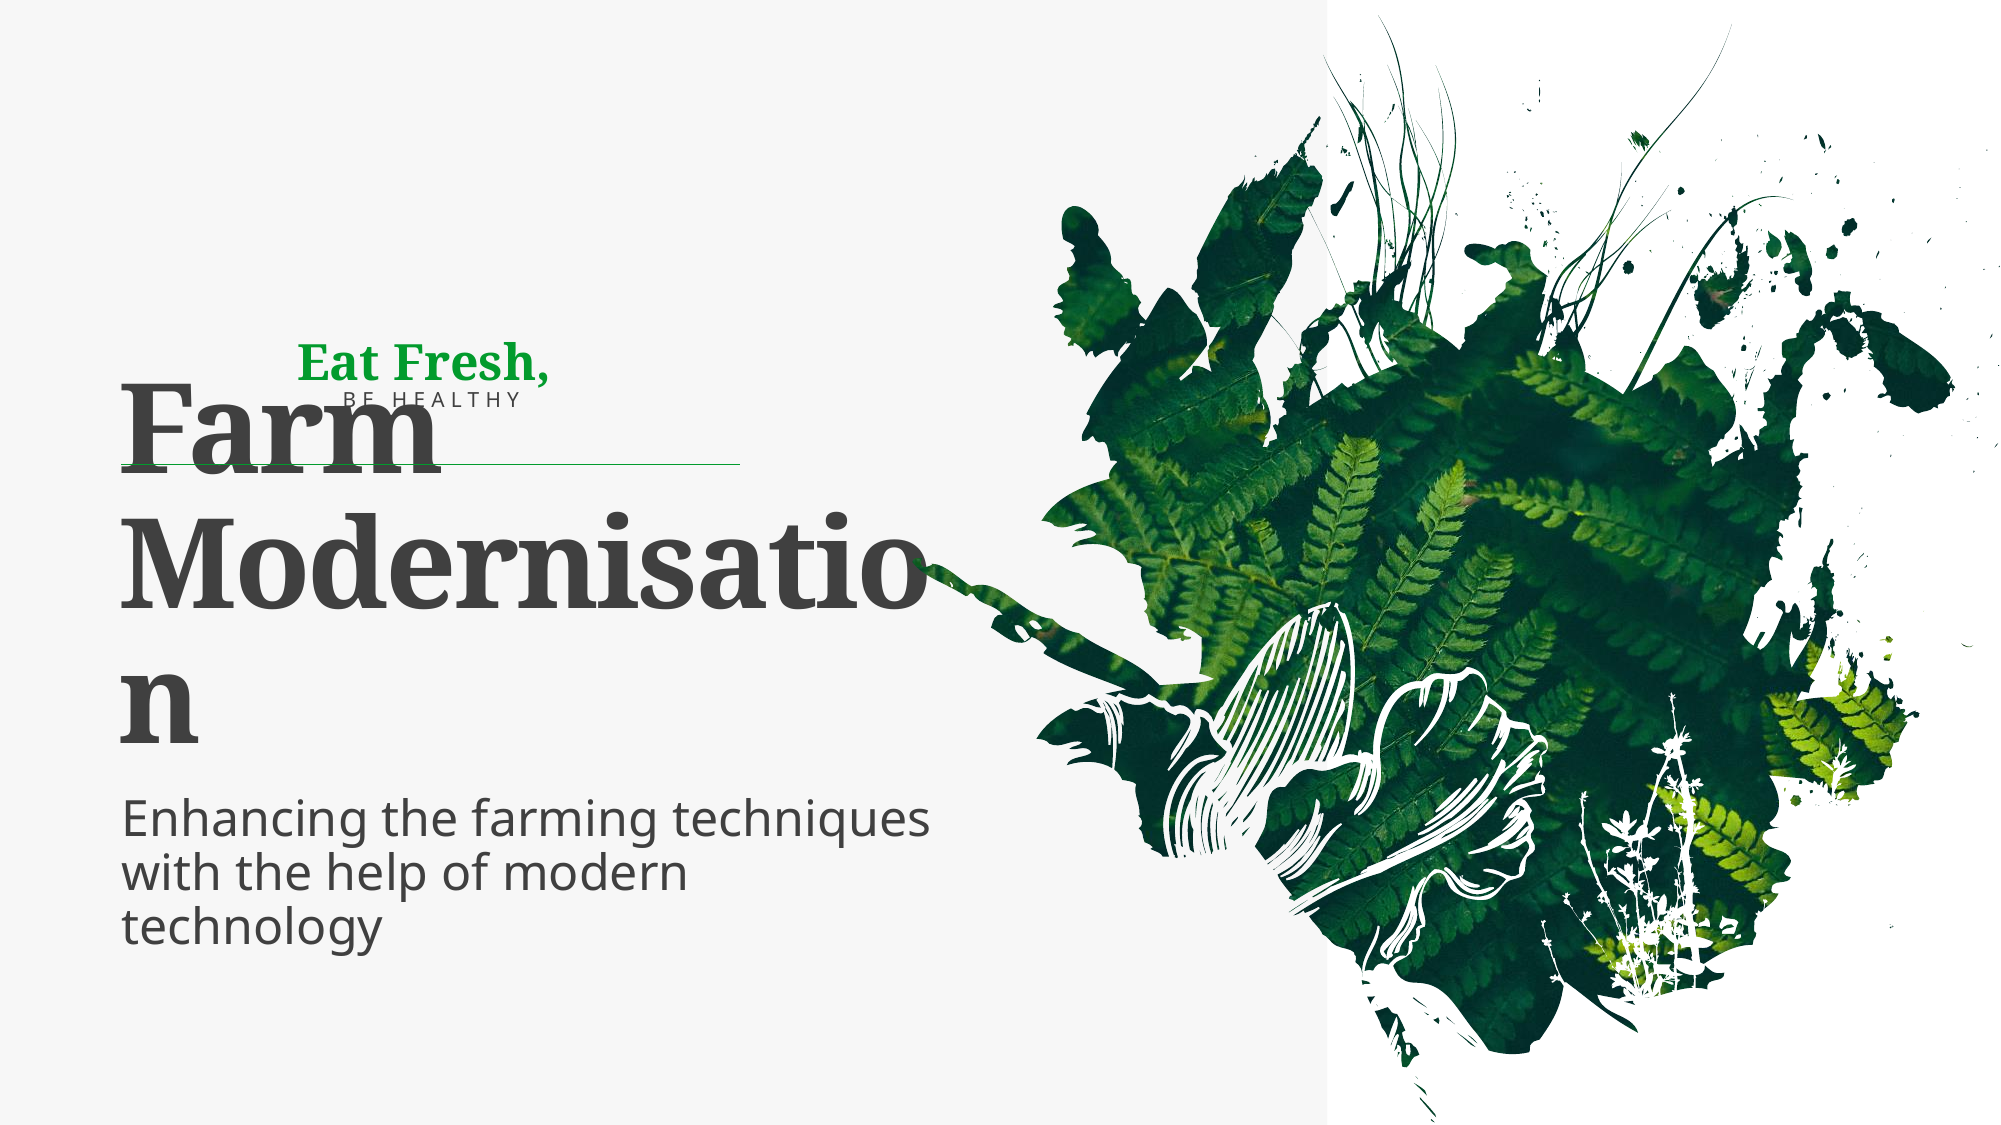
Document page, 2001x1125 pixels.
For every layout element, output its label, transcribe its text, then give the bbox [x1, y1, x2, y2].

subtitle Enhancing the farming techniques with the help of modern technology [121, 793, 912, 957]
picture [912, 15, 2000, 1123]
title Farm Modernisation [0, 0, 1328, 1125]
text_box Eat Fresh, BE HEALTHY [201, 352, 661, 419]
